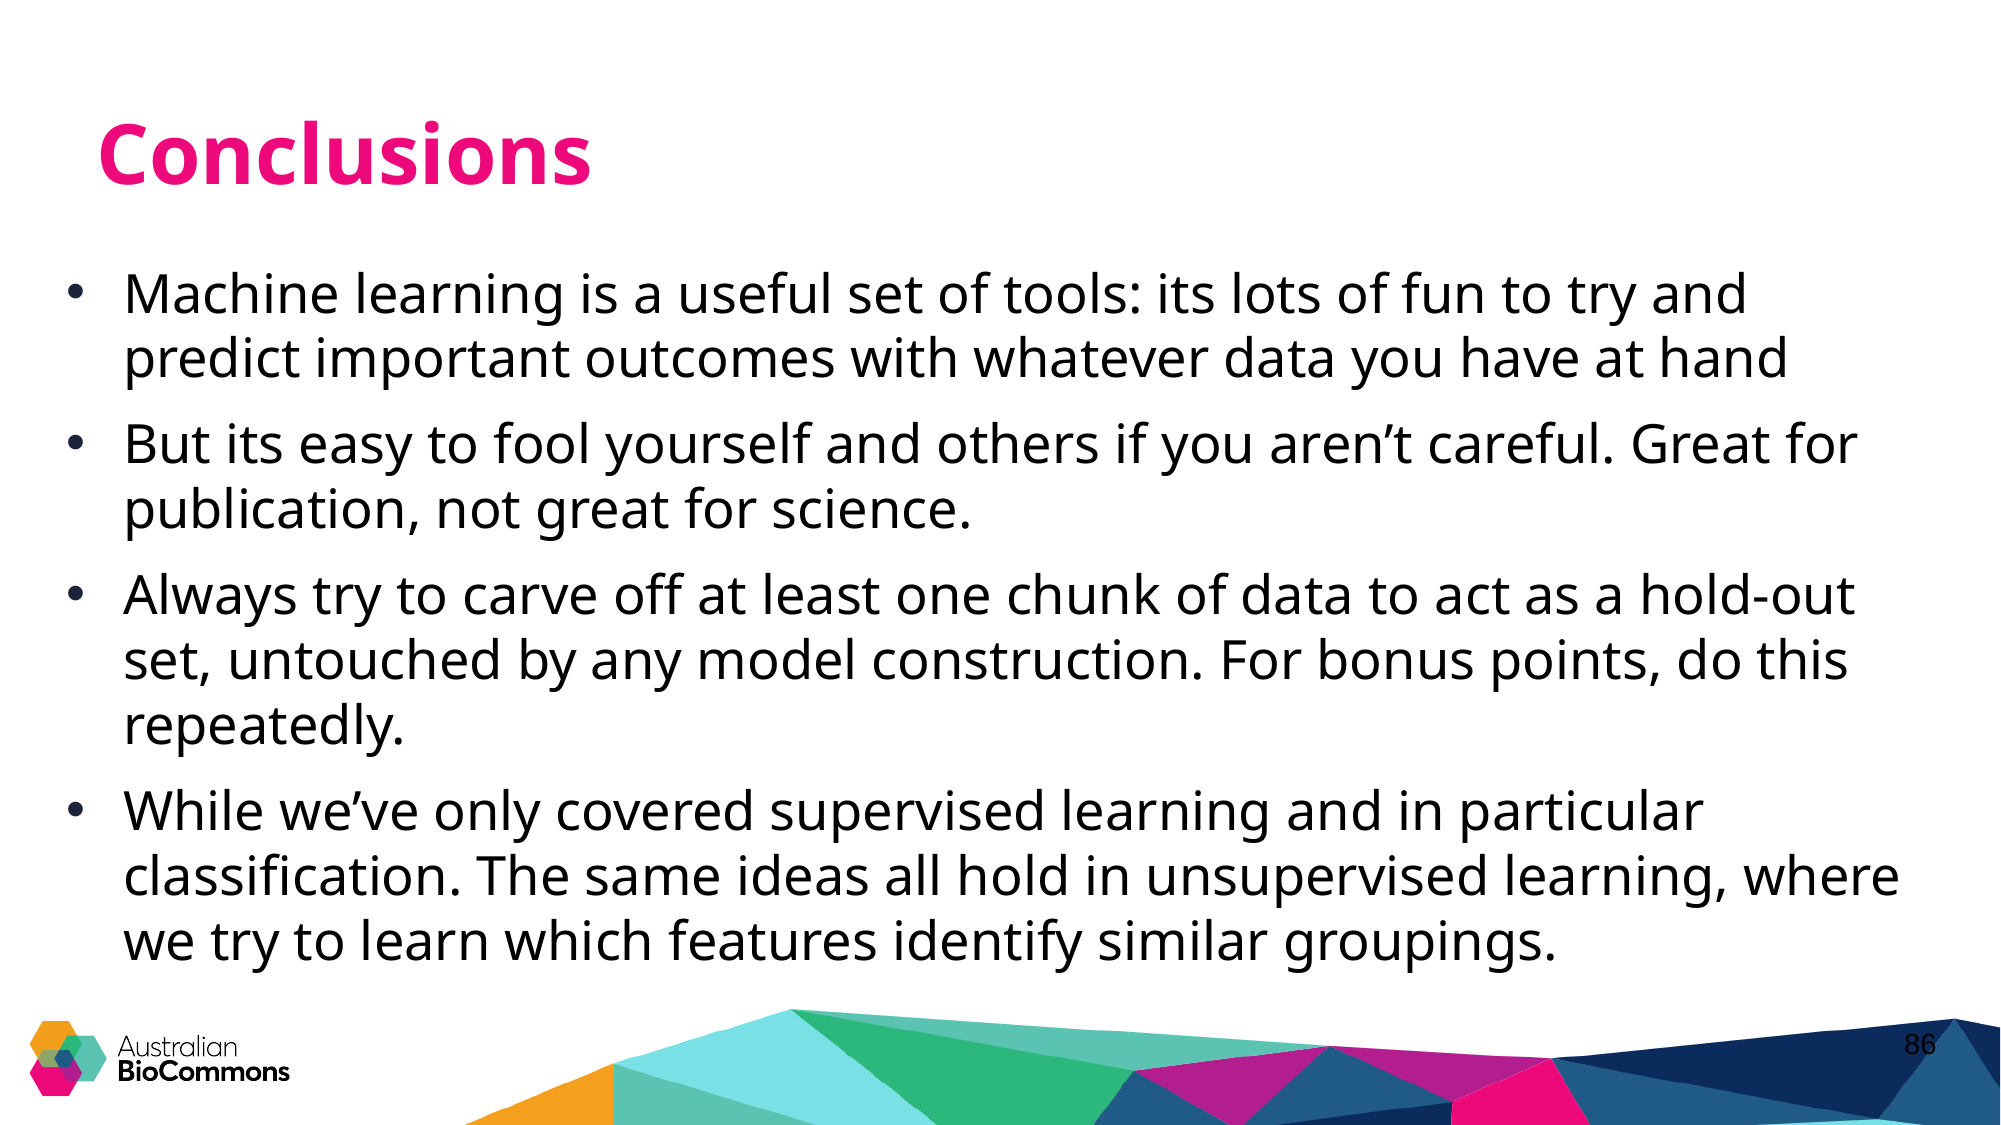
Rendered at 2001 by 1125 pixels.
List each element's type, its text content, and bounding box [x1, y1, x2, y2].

picture [11, 1014, 308, 1103]
picture [428, 992, 2001, 1125]
list Machine learning is a useful set of tools: its lots of fun to try and predict important outcomes with whatever data you have at hand But its easy to fool yourself and others if you aren’t careful. Great for publication, not great for science. Always try to carve off at least one chunk of data to act as a hold-out set, untouched by any model construction. For bonus points, do this repeatedly. While we’ve only covered supervised learning and in particular classification. The same ideas all hold in unsupervised learning, where we try to learn which features identify similar groupings. [51, 251, 1924, 970]
slide_number ‹#› [1797, 1012, 1937, 1073]
title Conclusions [81, 64, 1953, 211]
